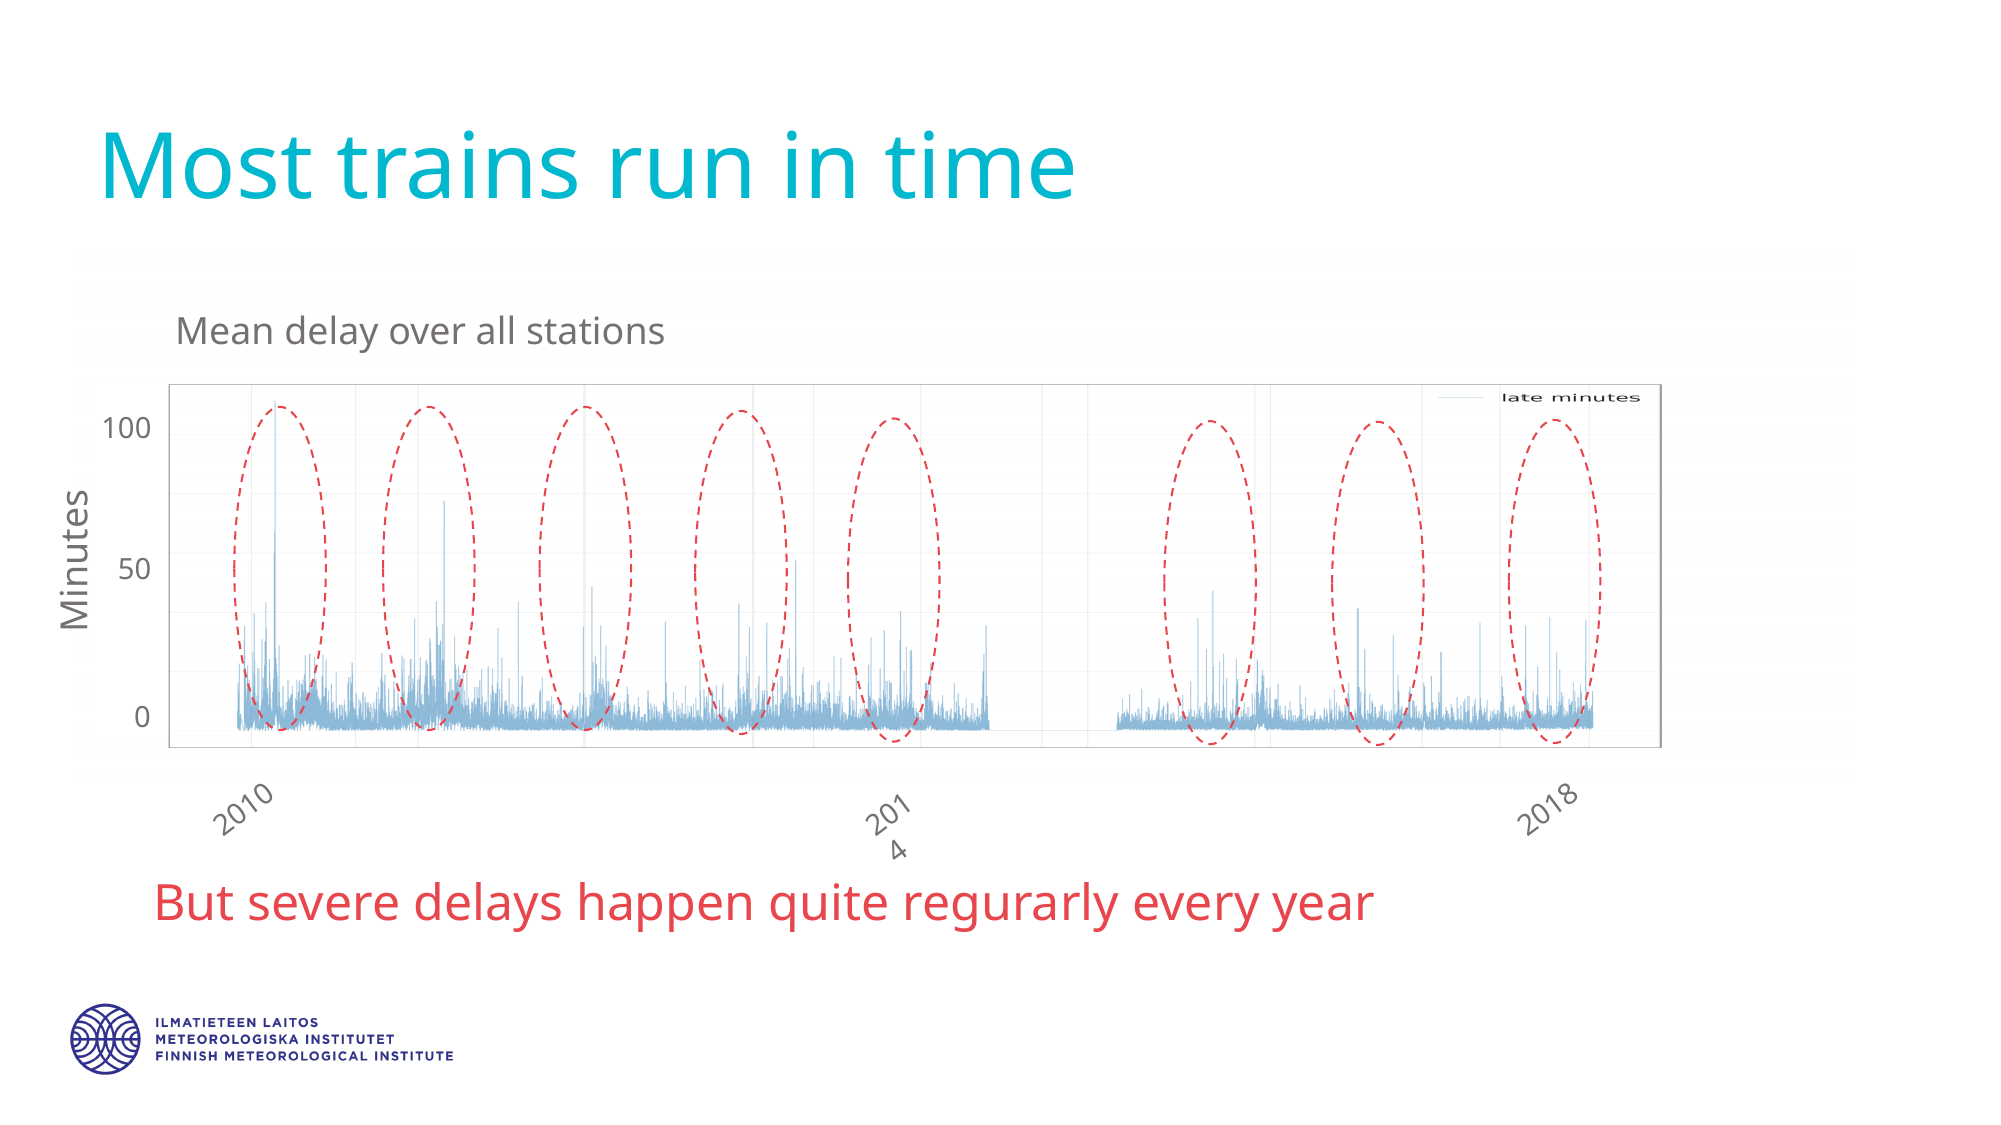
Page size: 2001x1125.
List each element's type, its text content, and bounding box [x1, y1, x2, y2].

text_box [168, 299, 1595, 834]
picture [70, 1003, 453, 1075]
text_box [42, 383, 169, 742]
title Most trains run in time [82, 59, 1914, 278]
text_box But severe delays happen quite regurarly every year [138, 863, 1391, 938]
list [72, 243, 1854, 785]
